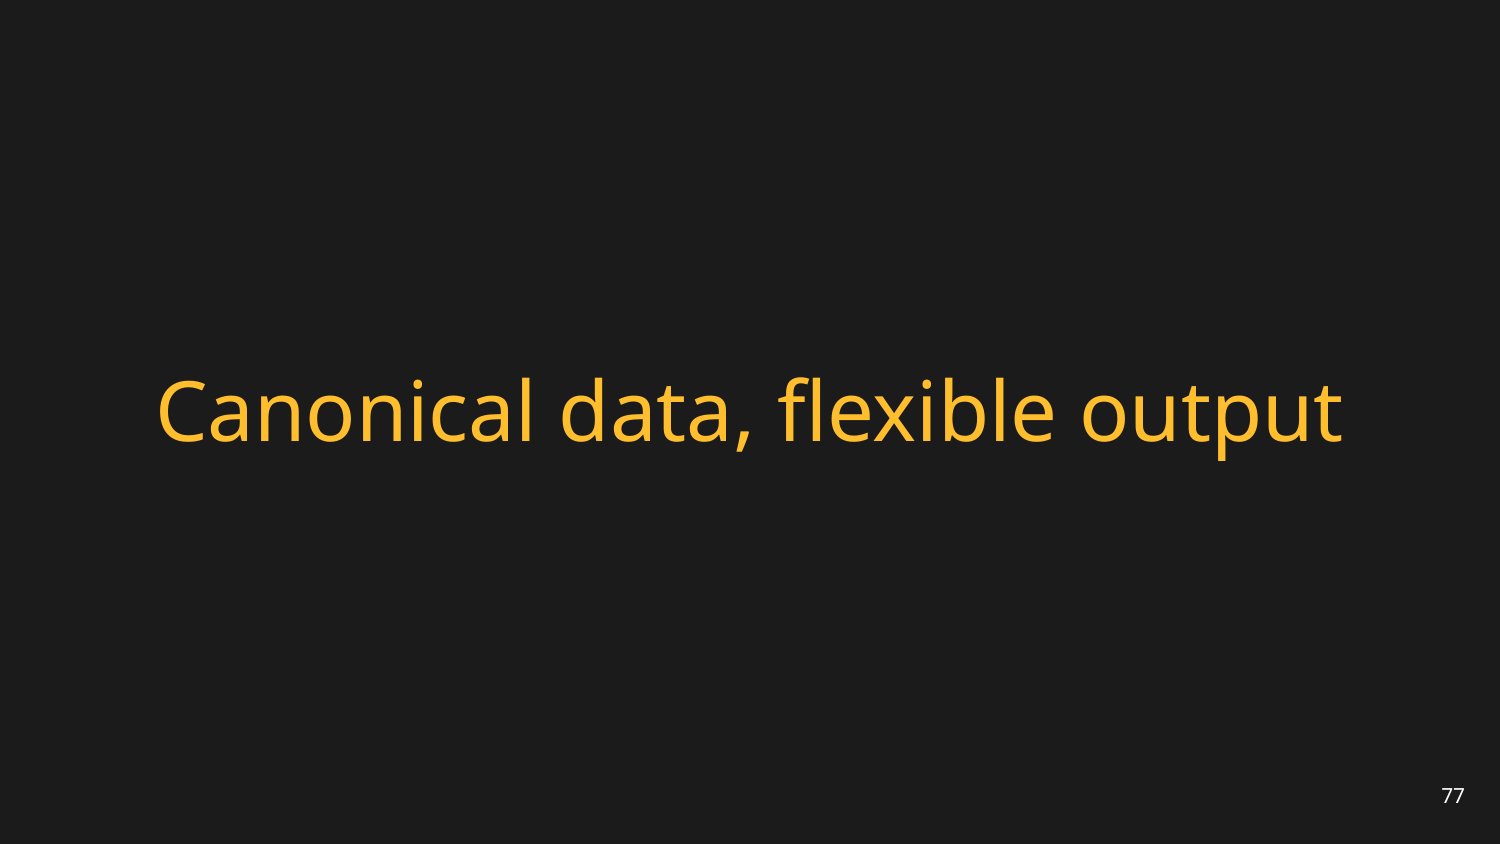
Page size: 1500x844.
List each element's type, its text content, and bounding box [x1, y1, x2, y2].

title Canonical data, flexible output [28, 72, 1472, 753]
slide_number 77 [1389, 764, 1480, 830]
